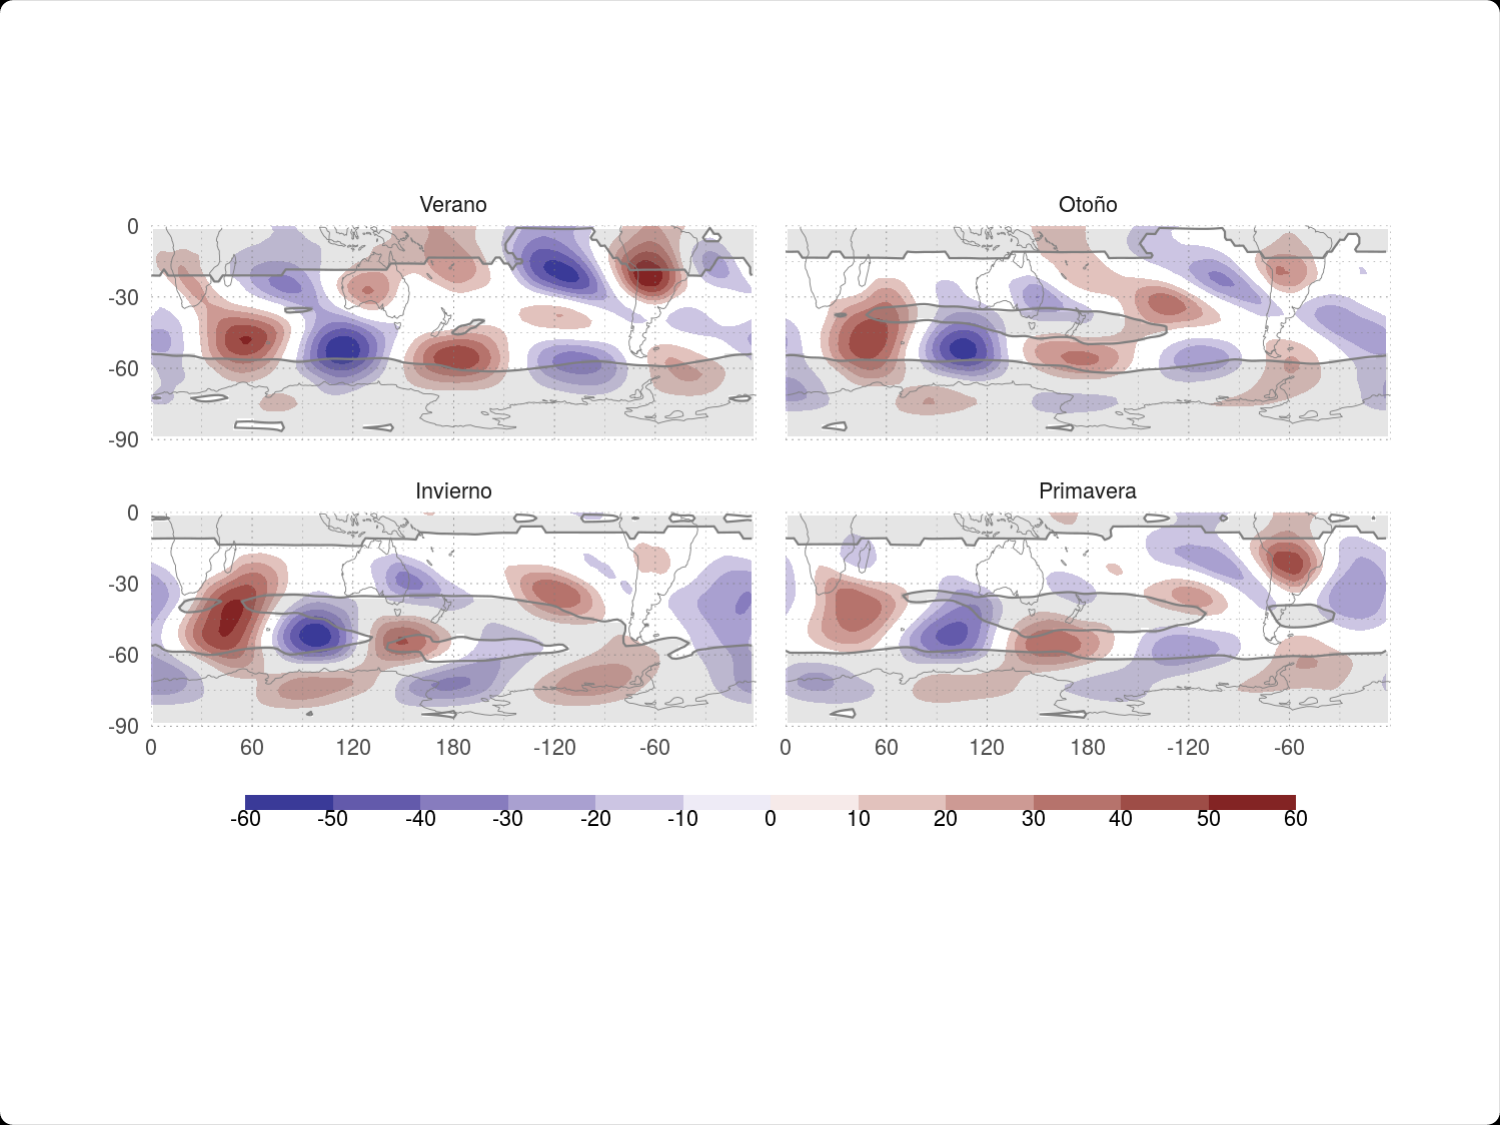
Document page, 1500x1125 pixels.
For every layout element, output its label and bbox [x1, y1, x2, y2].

picture [109, 195, 1391, 826]
